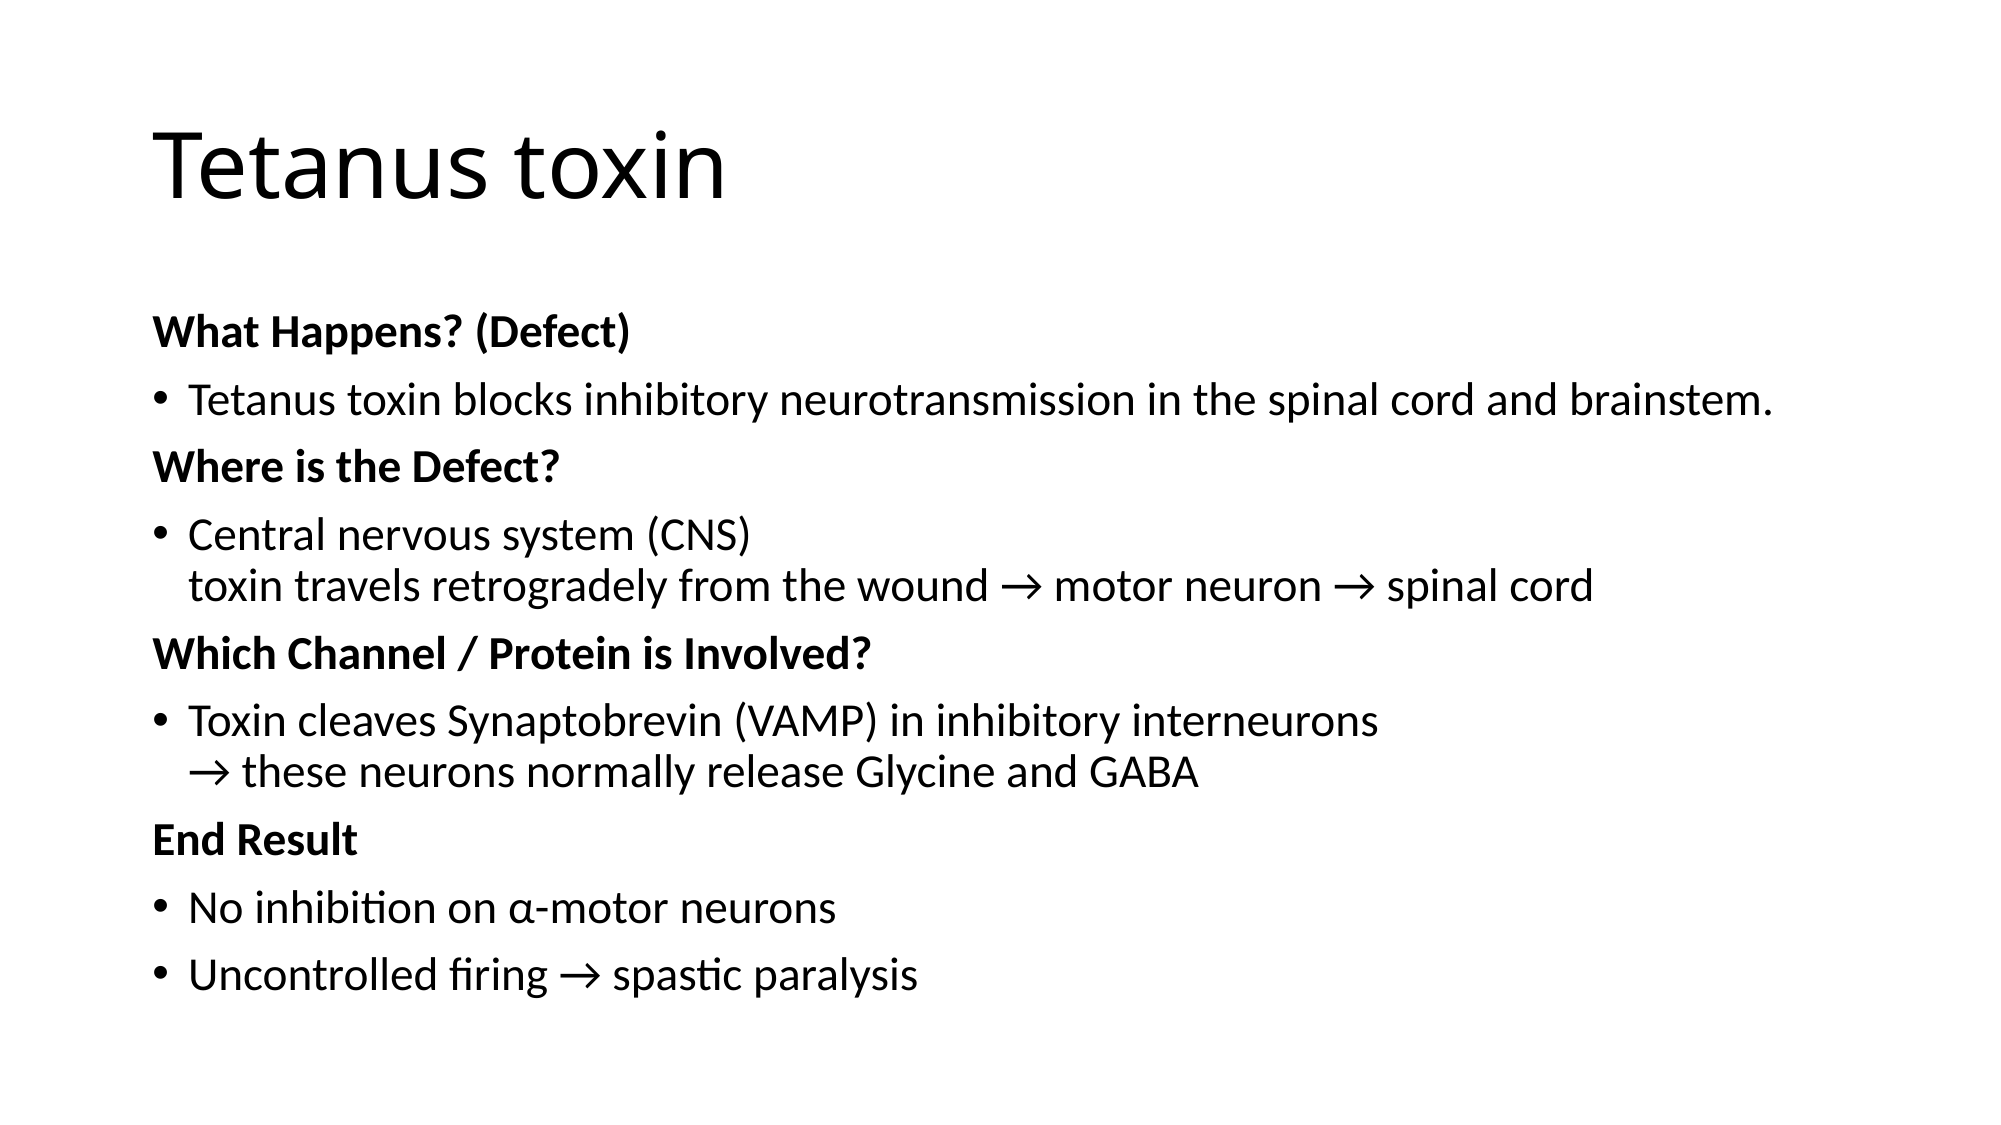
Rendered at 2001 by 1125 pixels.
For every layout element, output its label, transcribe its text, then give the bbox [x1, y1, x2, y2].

title Tetanus toxin [137, 59, 1863, 278]
list What Happens? (Defect) Tetanus toxin blocks inhibitory neurotransmission in the spinal cord and brainstem. Where is the Defect? Central nervous system (CNS) toxin travels retrogradely from the wound → motor neuron → spinal cord Which Channel / Protein is Involved? Toxin cleaves Synaptobrevin (VAMP) in inhibitory interneurons → these neurons normally release Glycine and GABA End Result No inhibition on α-motor neurons Uncontrolled firing → spastic paralysis [137, 299, 1863, 1014]
